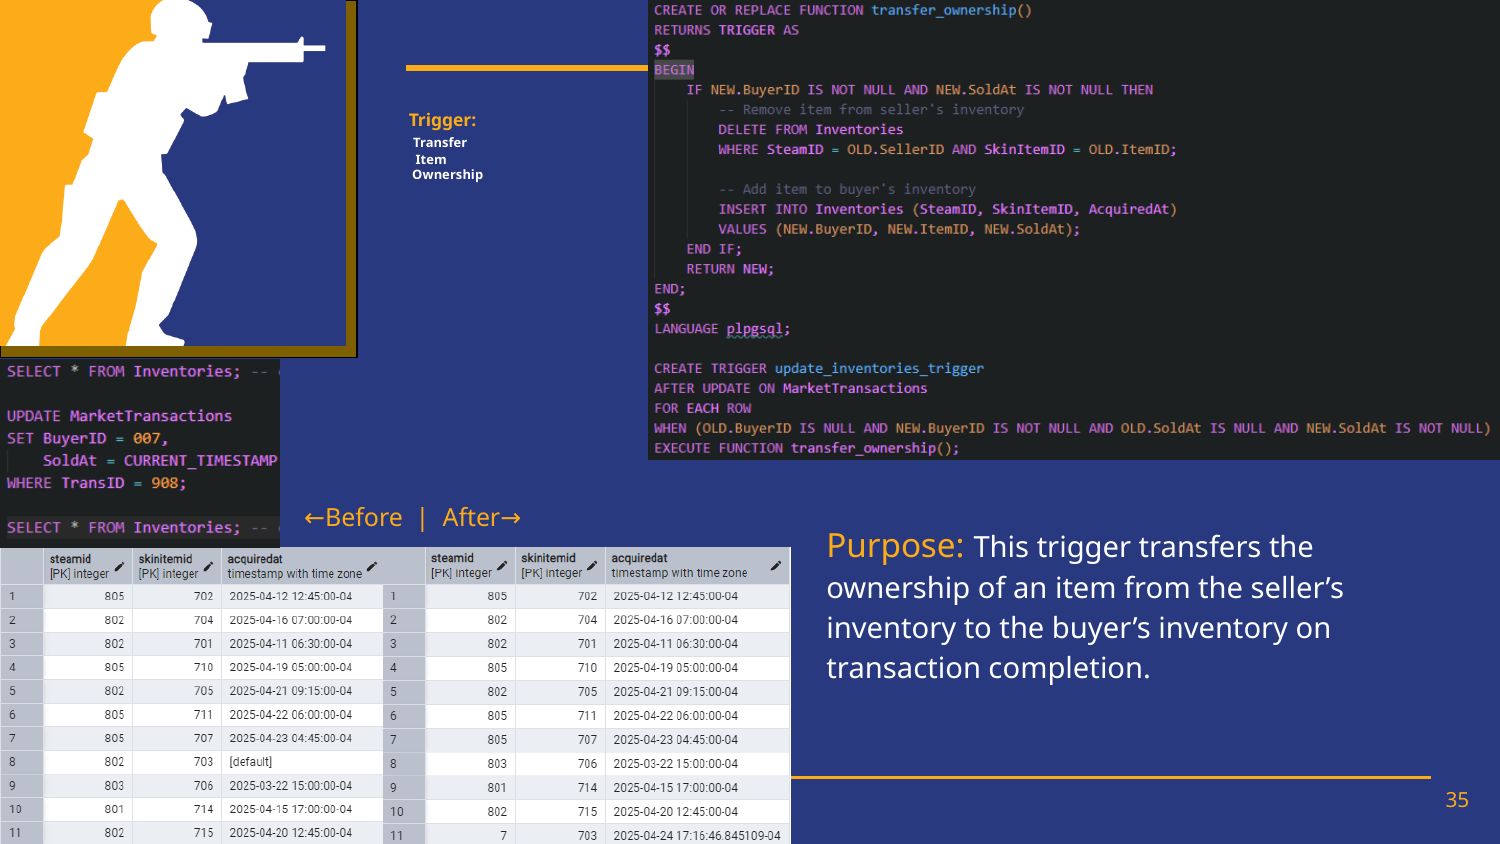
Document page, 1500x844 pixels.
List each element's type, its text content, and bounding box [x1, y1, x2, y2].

slide_number ‹#› [1394, 769, 1484, 834]
picture [648, 0, 1500, 460]
picture [0, 358, 791, 844]
title Trigger: Transfer Item Ownership [393, 94, 643, 199]
picture [0, 0, 346, 346]
list Purpose: This trigger transfers the ownership of an item from the seller’s inventory to the buyer’s inventory on transaction completion. [811, 502, 1416, 776]
text_box ←Before | After→ [289, 486, 928, 547]
